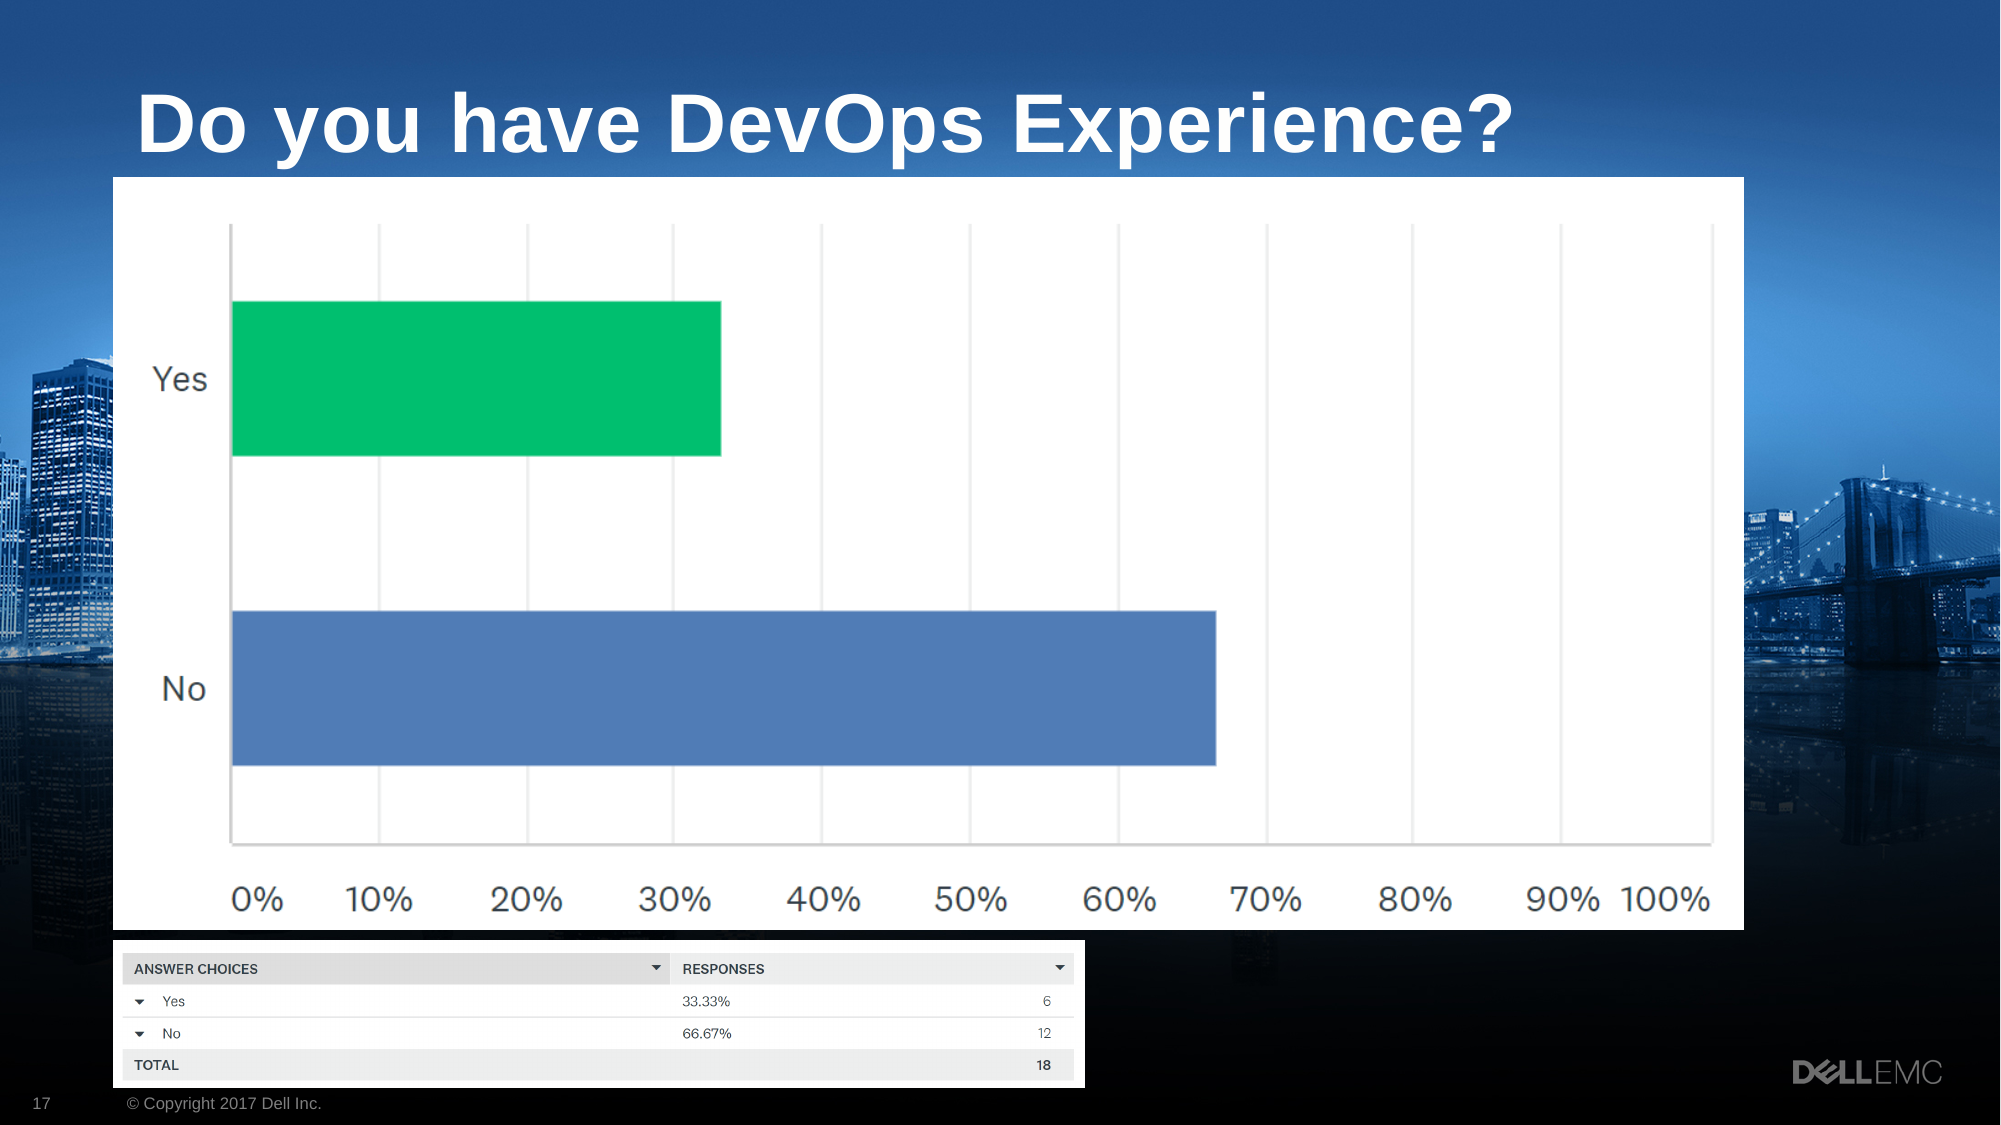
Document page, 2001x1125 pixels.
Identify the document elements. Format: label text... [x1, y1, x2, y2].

picture [0, 0, 2001, 1125]
text_box Do you have DevOps Experience? [121, 61, 1533, 175]
